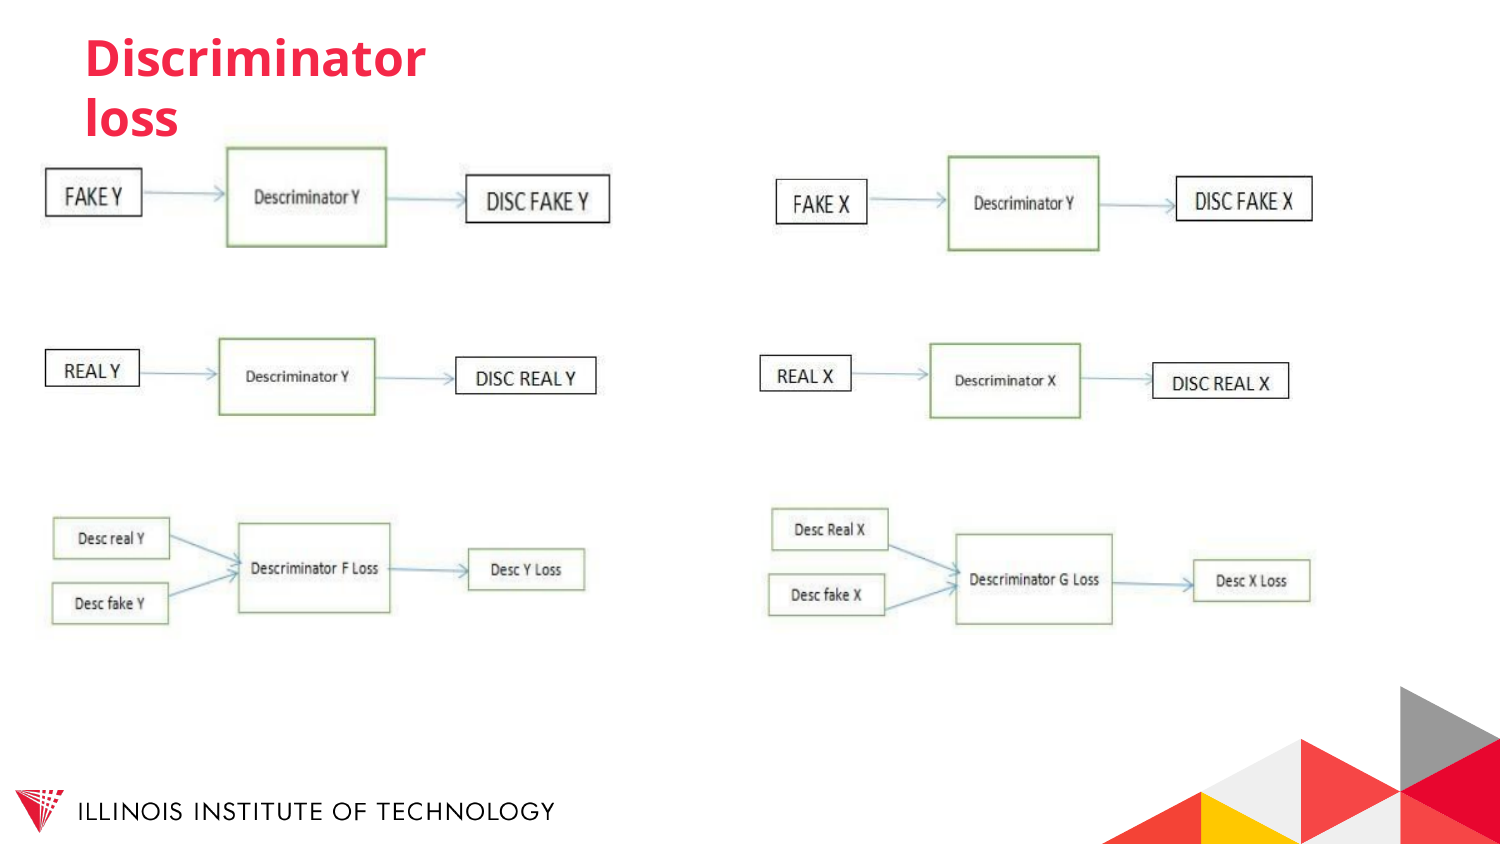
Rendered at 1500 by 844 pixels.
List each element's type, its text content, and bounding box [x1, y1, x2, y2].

picture [35, 315, 609, 445]
picture [749, 323, 1293, 437]
picture [35, 124, 620, 256]
picture [749, 480, 1337, 635]
picture [765, 142, 1321, 256]
picture [15, 790, 554, 833]
title Discriminator loss [69, 11, 529, 121]
picture [35, 504, 602, 648]
slide_number [1403, 779, 1494, 844]
